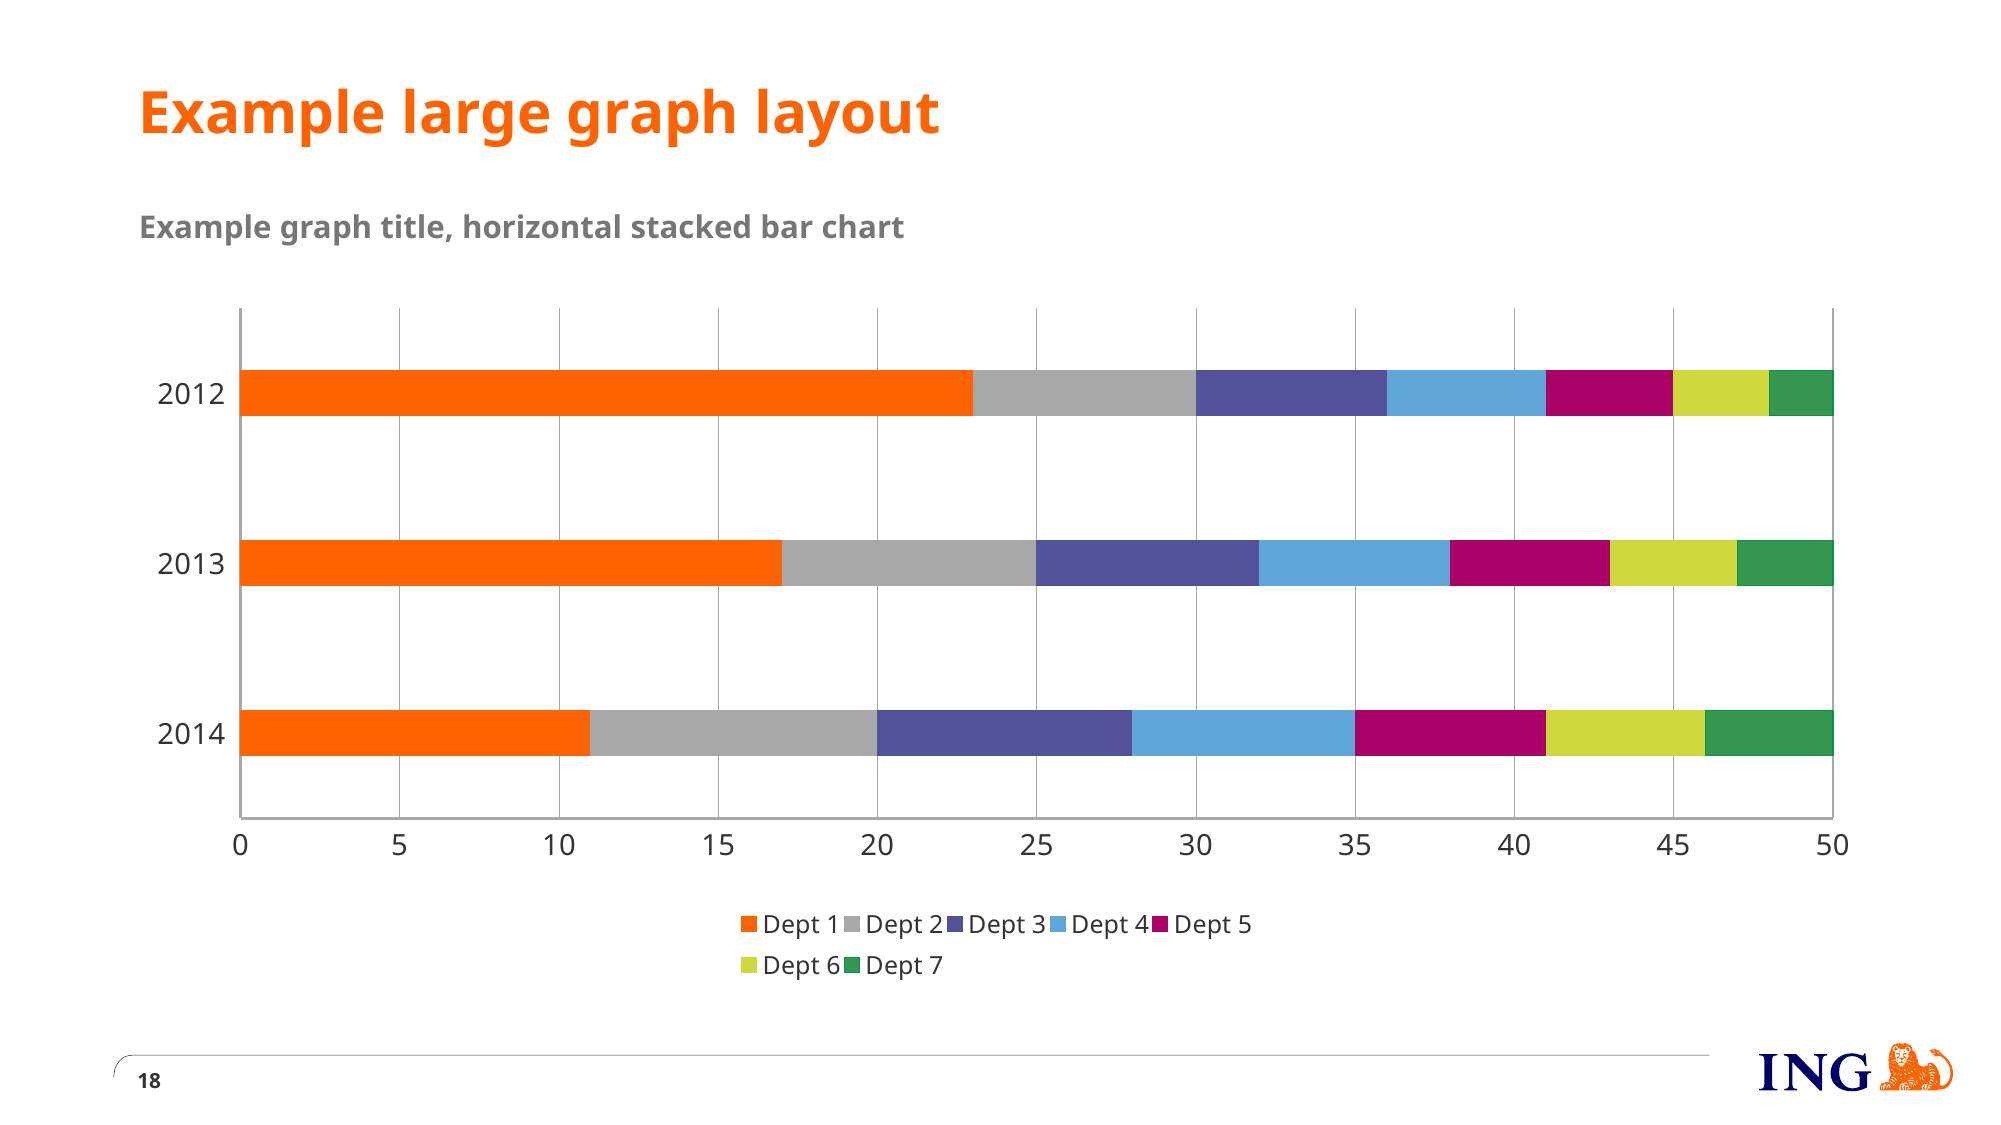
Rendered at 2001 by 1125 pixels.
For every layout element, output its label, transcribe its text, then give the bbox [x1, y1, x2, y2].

title Example large graph layout [138, 46, 1860, 187]
list Example graph title, horizontal stacked bar chart [138, 209, 1860, 282]
slide_number 18 [137, 1066, 219, 1097]
chart [138, 294, 1860, 1018]
